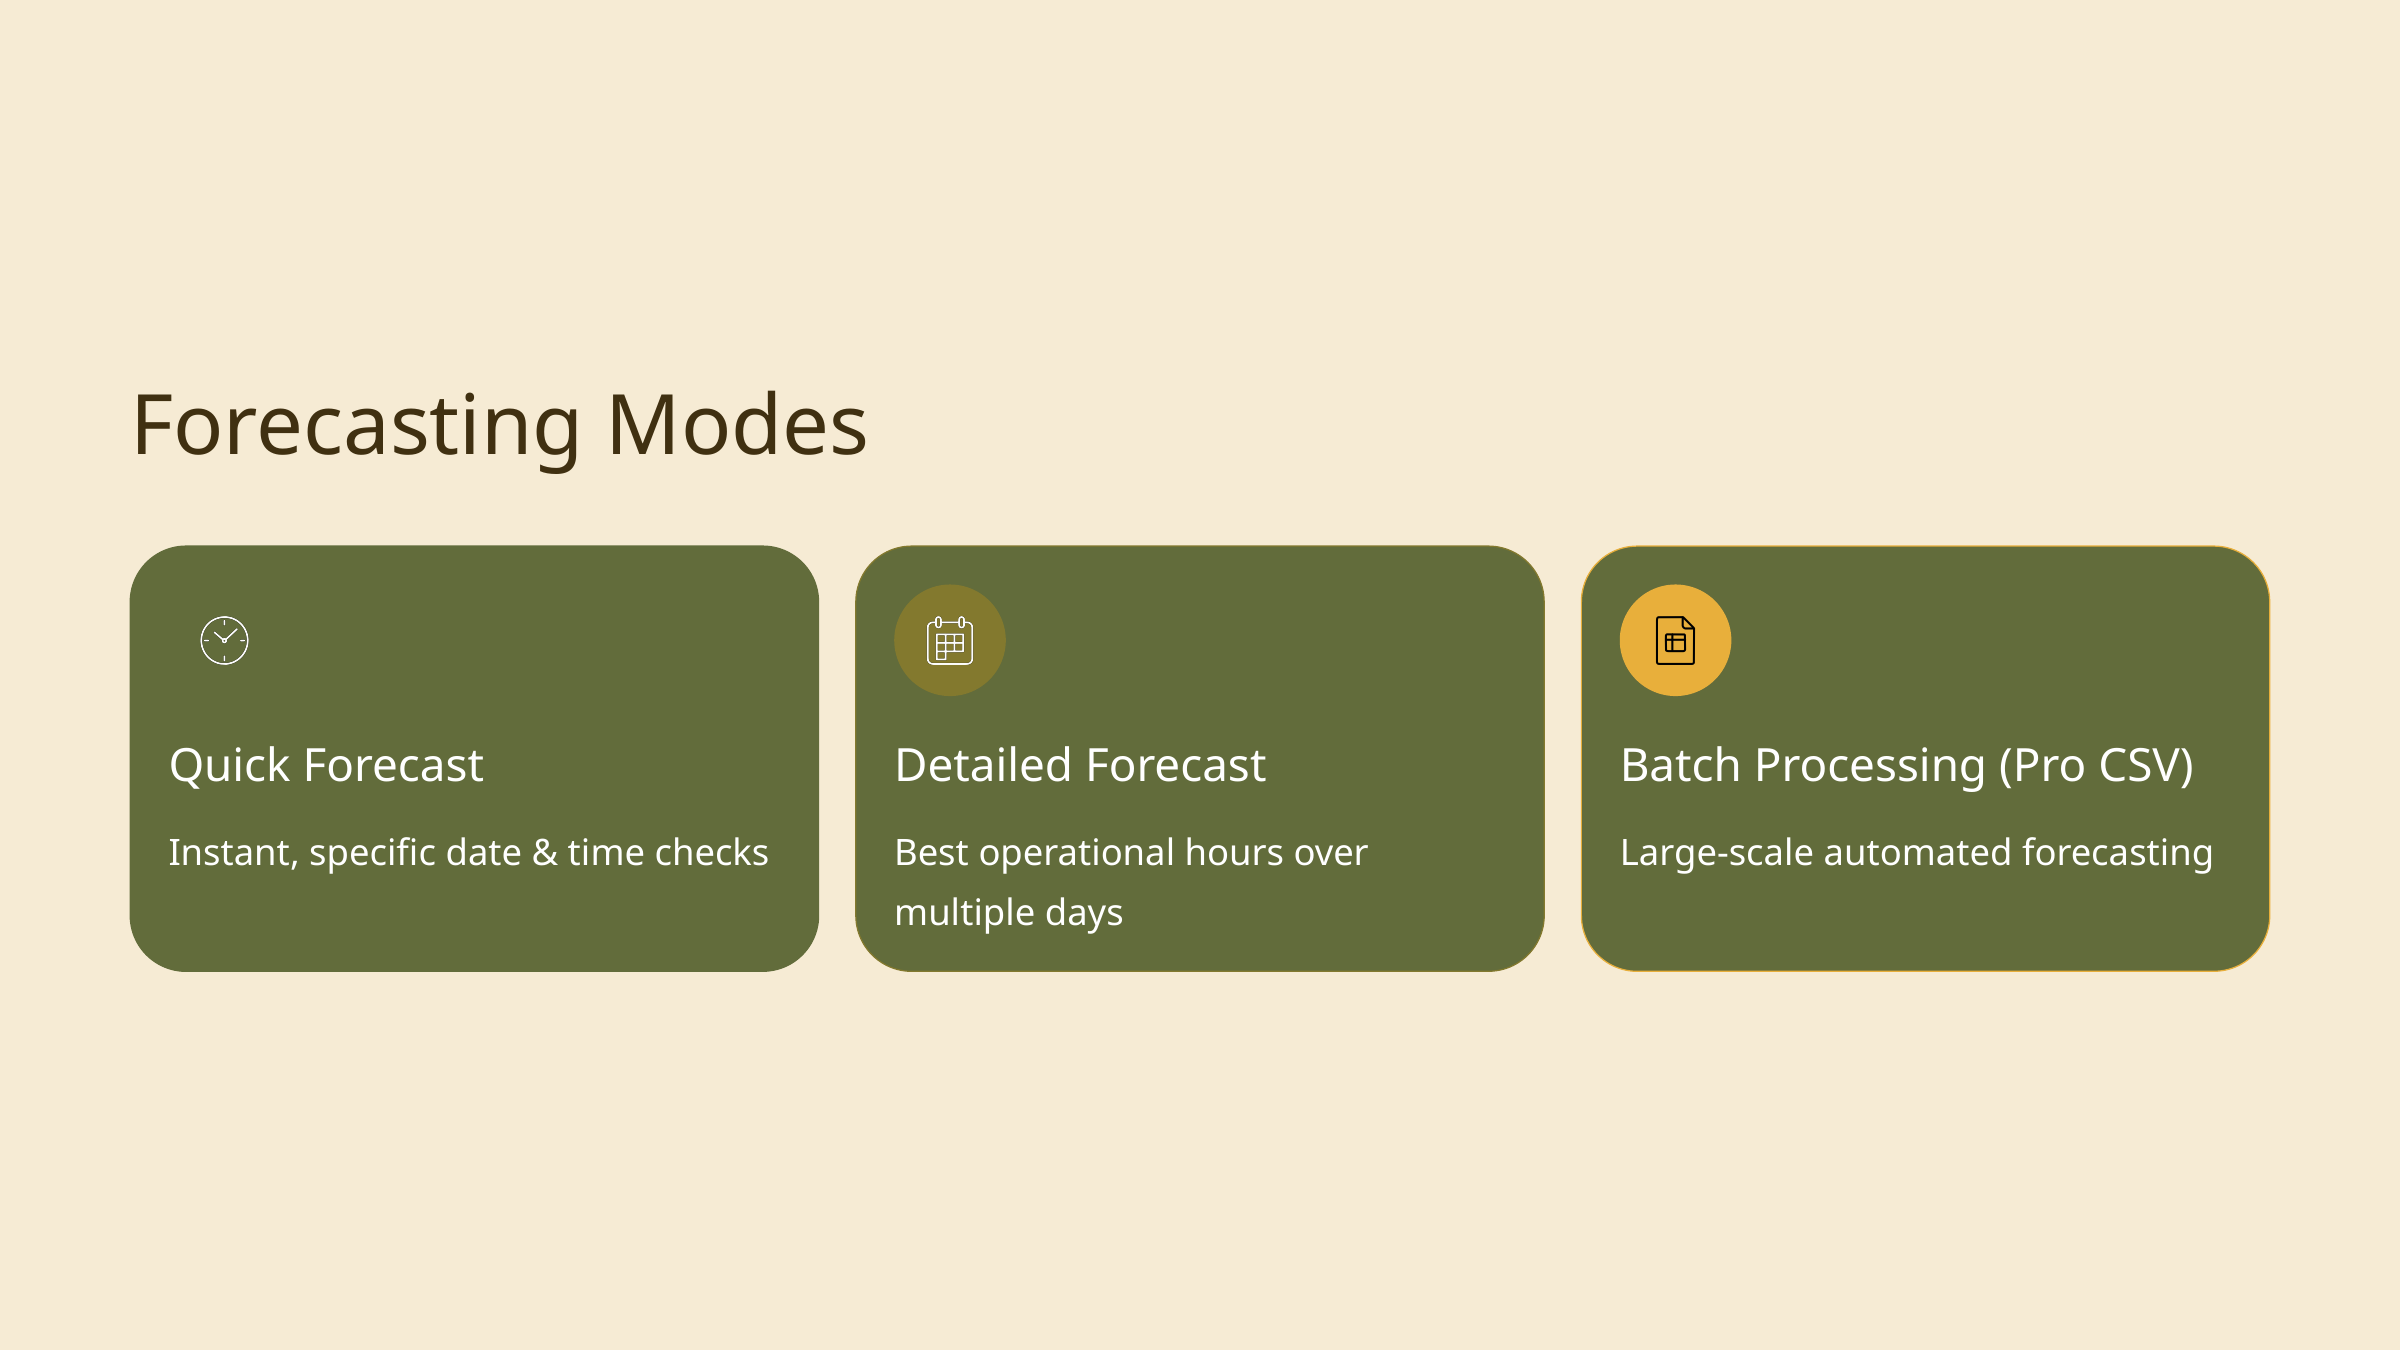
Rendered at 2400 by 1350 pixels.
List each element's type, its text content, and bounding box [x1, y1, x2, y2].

picture [199, 615, 250, 666]
text_box Forecasting Modes [130, 378, 875, 472]
text_box [855, 546, 1545, 972]
text_box [168, 584, 281, 697]
text_box Detailed Forecast [894, 733, 1360, 792]
text_box Instant, specific date & time checks [168, 813, 781, 874]
text_box Best operational hours over multiple days [894, 813, 1506, 933]
picture [924, 615, 976, 666]
text_box [1581, 546, 2270, 972]
text_box [130, 546, 819, 972]
text_box [1619, 584, 1732, 697]
text_box Large-scale automated forecasting [1619, 813, 2232, 874]
text_box Quick Forecast [168, 733, 634, 792]
picture [1650, 615, 1701, 666]
text_box Batch Processing (Pro CSV) [1619, 733, 2212, 792]
text_box [894, 584, 1006, 697]
